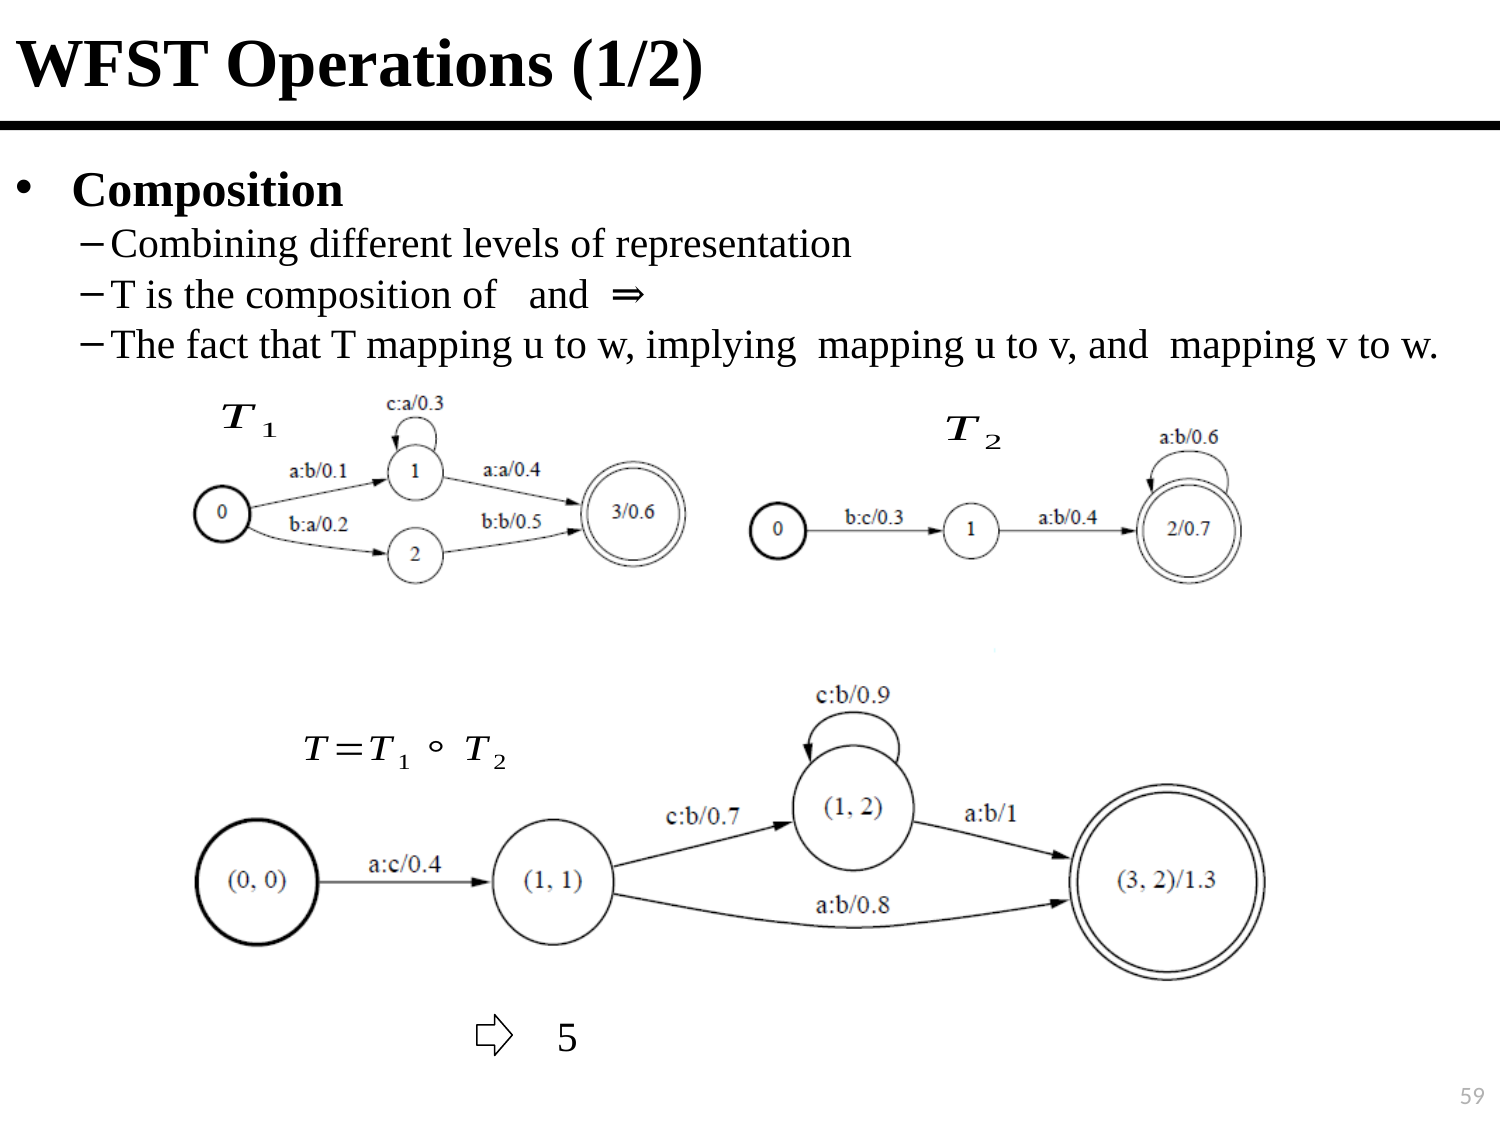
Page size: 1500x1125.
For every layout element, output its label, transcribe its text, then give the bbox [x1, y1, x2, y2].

text_box [474, 1012, 514, 1058]
title WFST Operations (1/2) [0, 0, 1500, 119]
picture [170, 389, 1270, 998]
slide_number 59 [1162, 1065, 1500, 1125]
